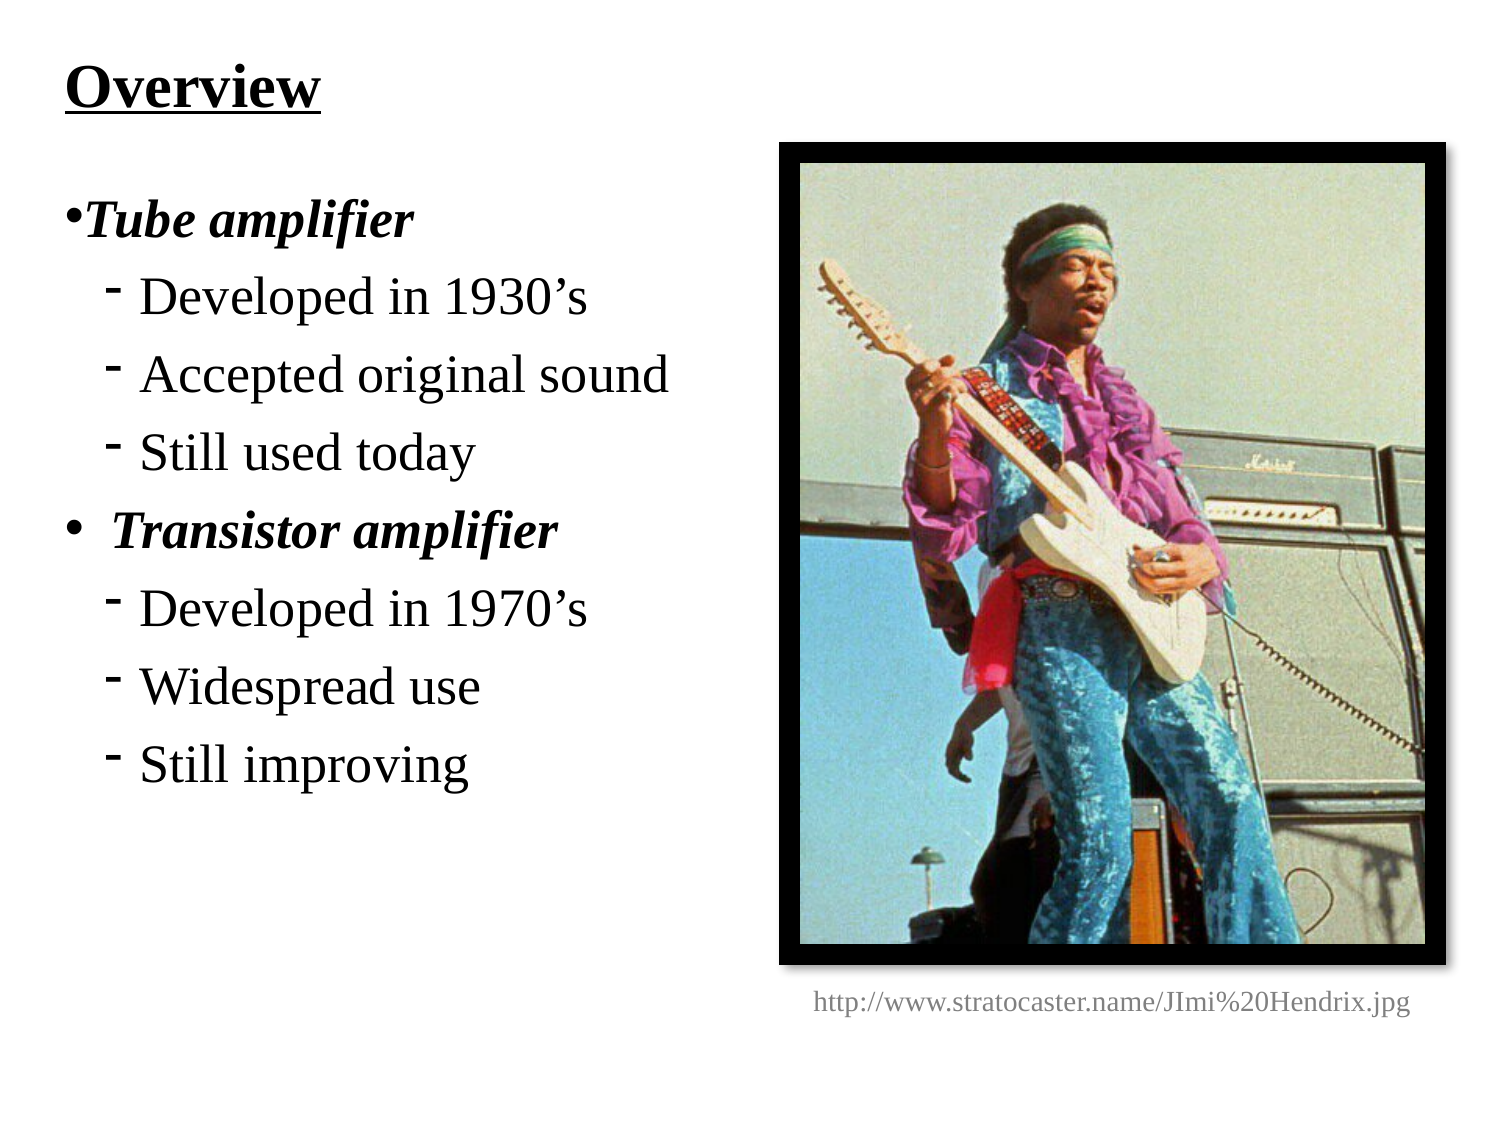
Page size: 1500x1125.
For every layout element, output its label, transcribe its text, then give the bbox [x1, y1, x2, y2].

text_box Tube amplifier Developed in 1930’s Accepted original sound Still used today Transistor amplifier Developed in 1970’s Widespread use Still improving [50, 162, 775, 1113]
text_box Overview [50, 37, 1363, 128]
text_box http://www.stratocaster.name/JImi%20Hendrix.jpg [737, 974, 1488, 1025]
picture [799, 162, 1426, 944]
